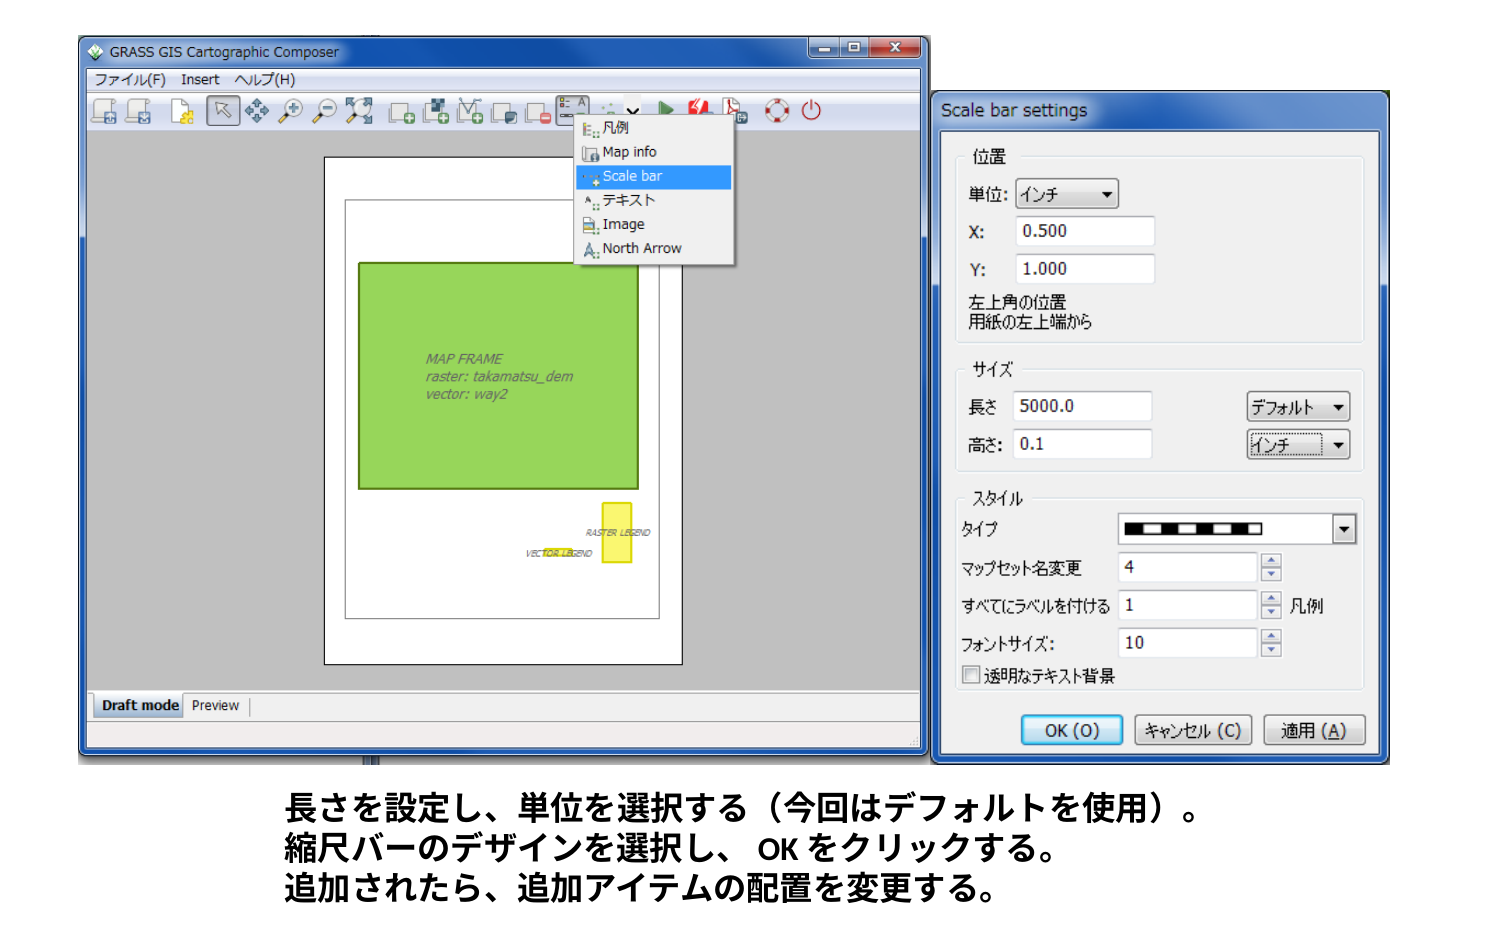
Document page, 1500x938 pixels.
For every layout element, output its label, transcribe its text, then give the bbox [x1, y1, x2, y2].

text_box 長さを設定し、単位を選択する（今回はデフォルトを使用）。 縮尺バーのデザインを選択し、OKをクリックする。 追加されたら、追加アイテムの配置を変更する。 [269, 779, 1231, 915]
picture [78, 35, 1390, 765]
